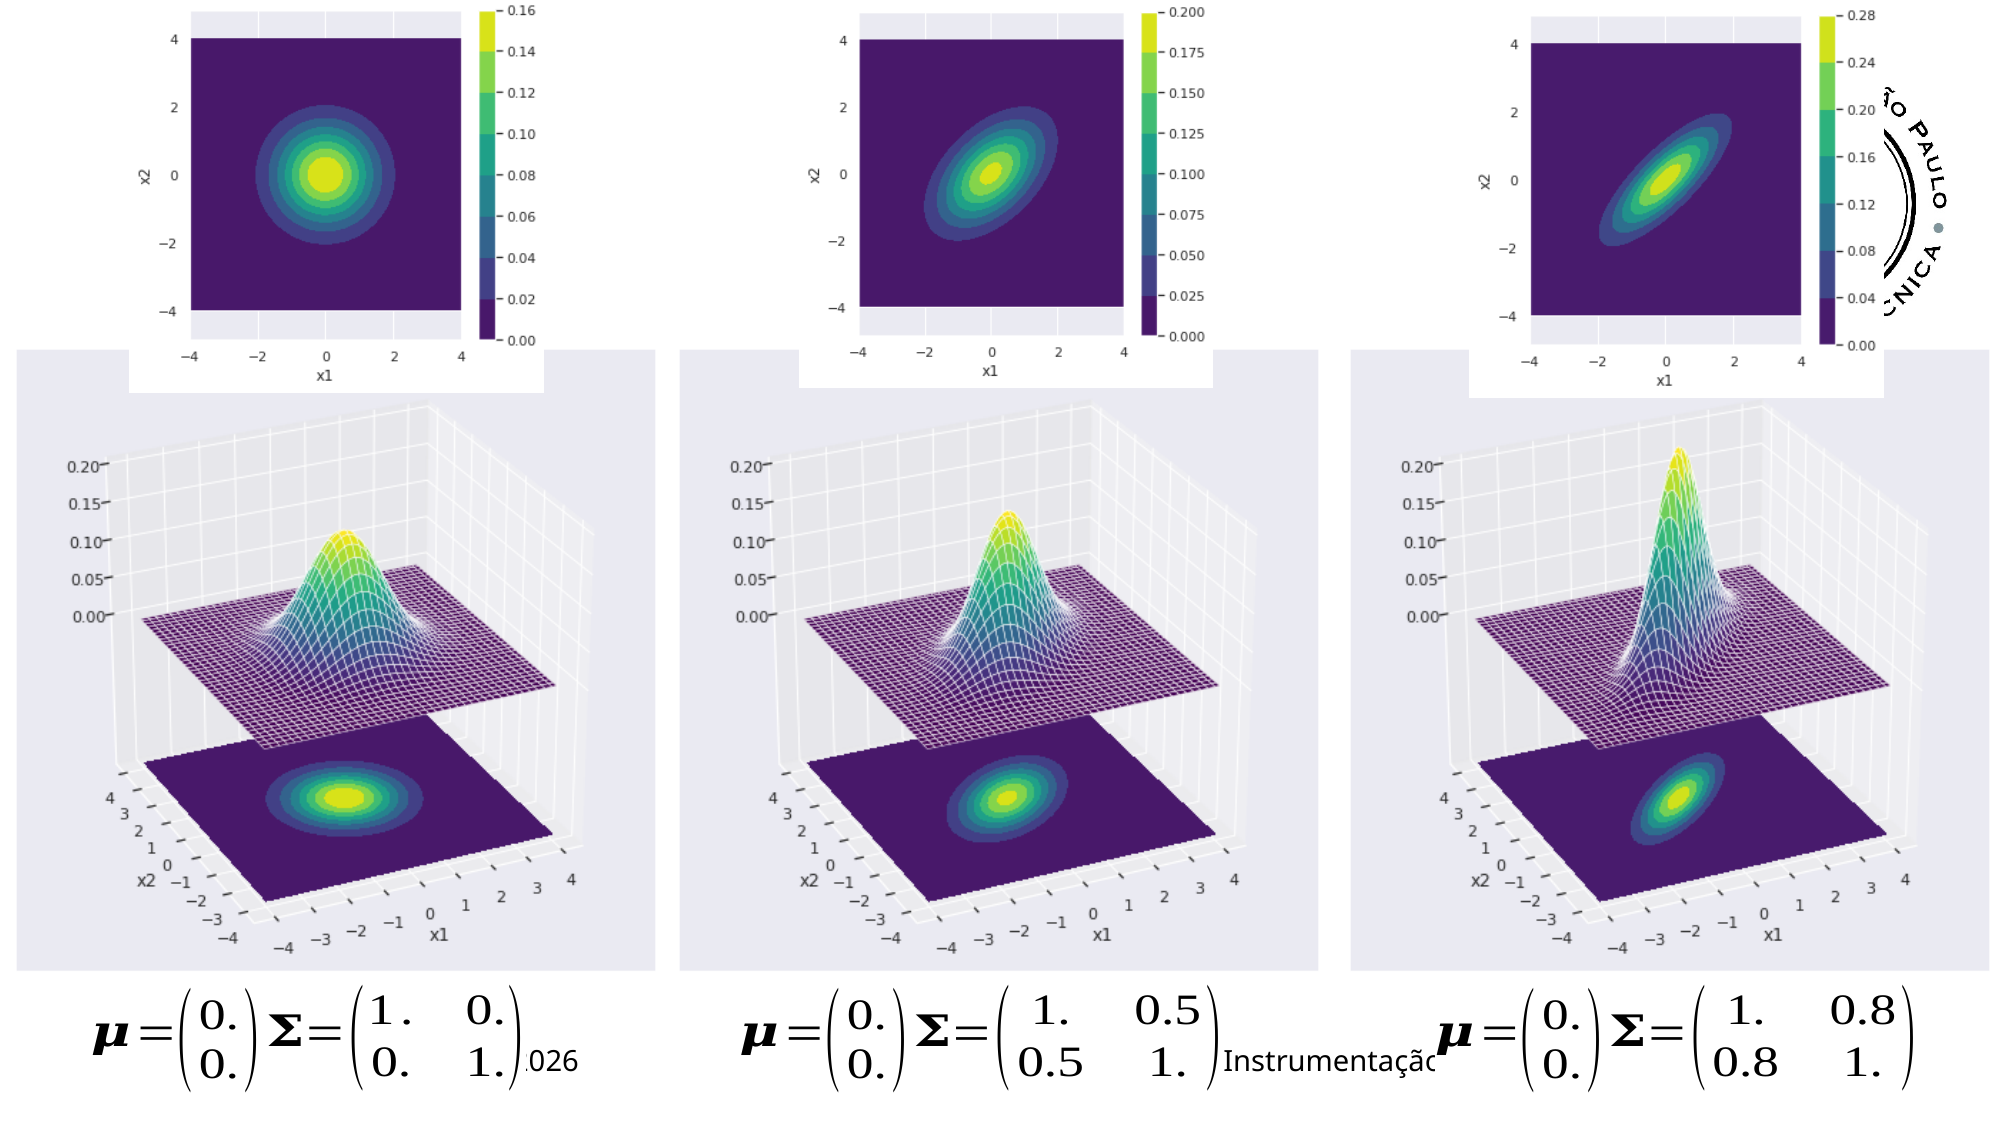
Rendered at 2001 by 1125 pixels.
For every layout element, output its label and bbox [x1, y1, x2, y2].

picture [7, 0, 664, 982]
picture [1341, 1, 1998, 982]
picture [670, 0, 1327, 982]
